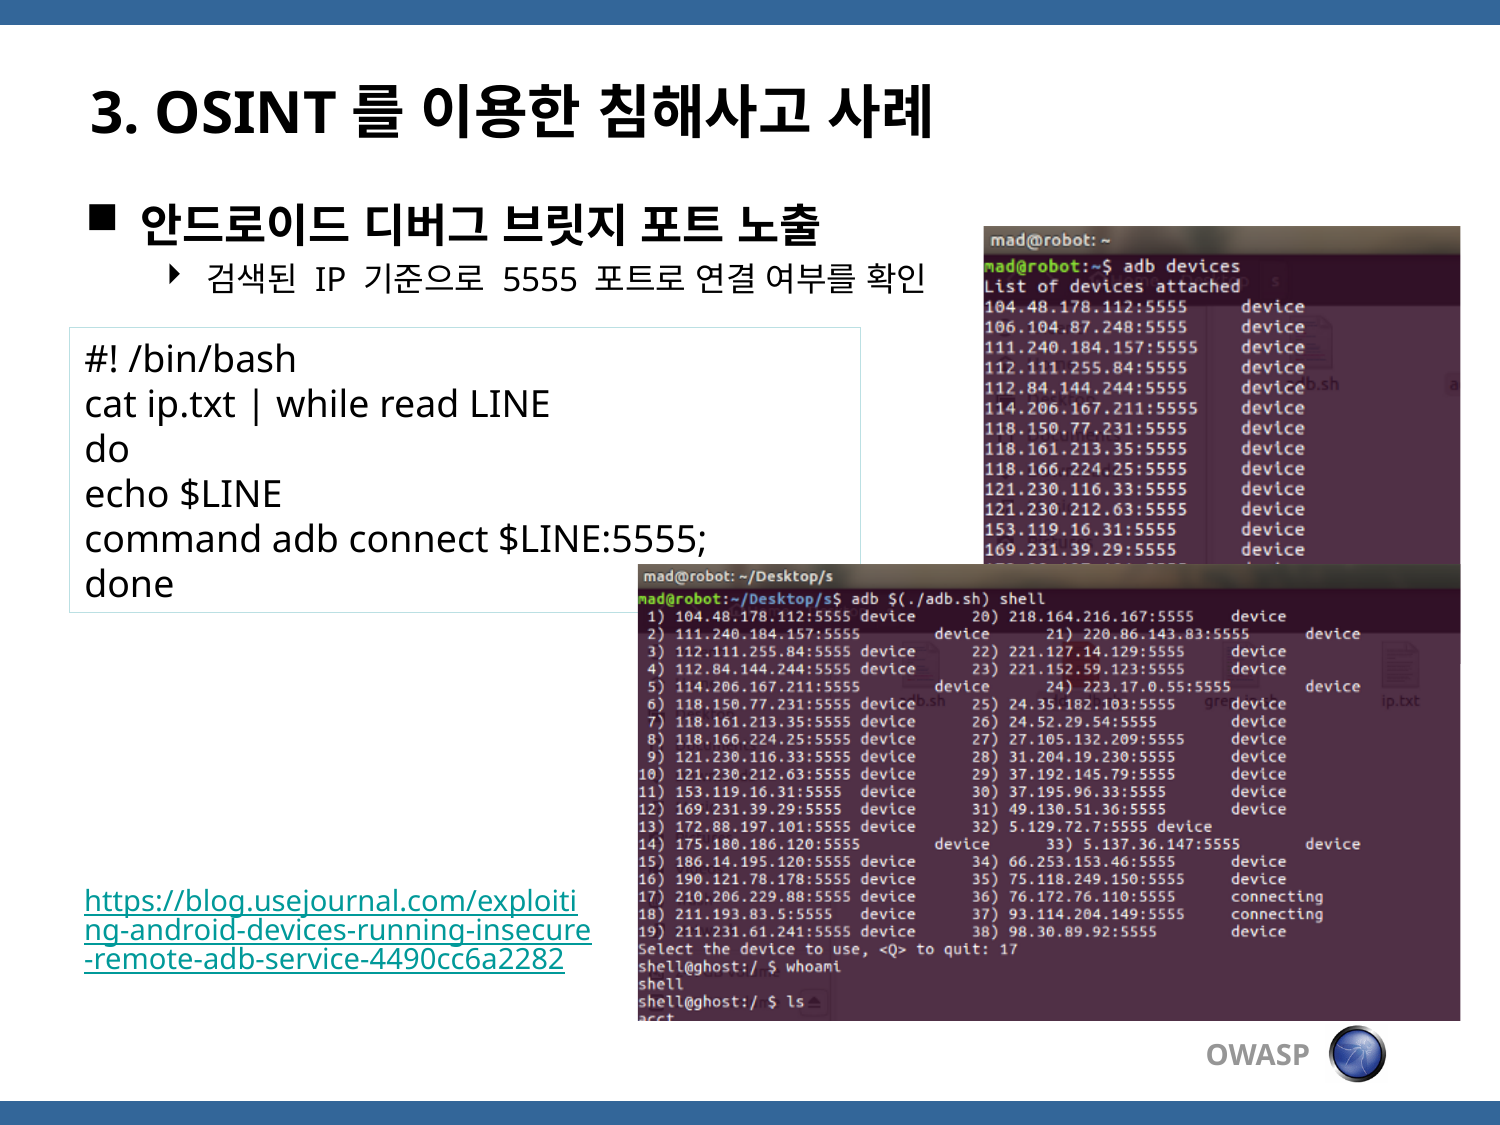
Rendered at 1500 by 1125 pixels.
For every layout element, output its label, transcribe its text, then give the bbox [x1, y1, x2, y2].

list 안드로이드 디버그 브릿지 포트 노출 검색된 IP 기준으로 5555 포트로 연결 여부를 확인 [69, 189, 1420, 562]
list 안드로이드 디버그 브릿지 포트 노출 검색된 IP 기준으로 5555 포트로 연결 여부를 확인 [69, 613, 632, 1021]
picture [1325, 1024, 1388, 1083]
text_box #! /bin/bash cat ip.txt | while read LINE do echo $LINE command adb connect $LINE:5555; done [69, 327, 861, 613]
text_box https://blog.usejournal.com/exploiting-android-devices-running-insecure-remote-adb-service-4490cc6a2282 [69, 875, 609, 930]
picture [637, 226, 1461, 1021]
title 3. OSINT를 이용한 침해사고 사례 [75, 45, 1425, 175]
